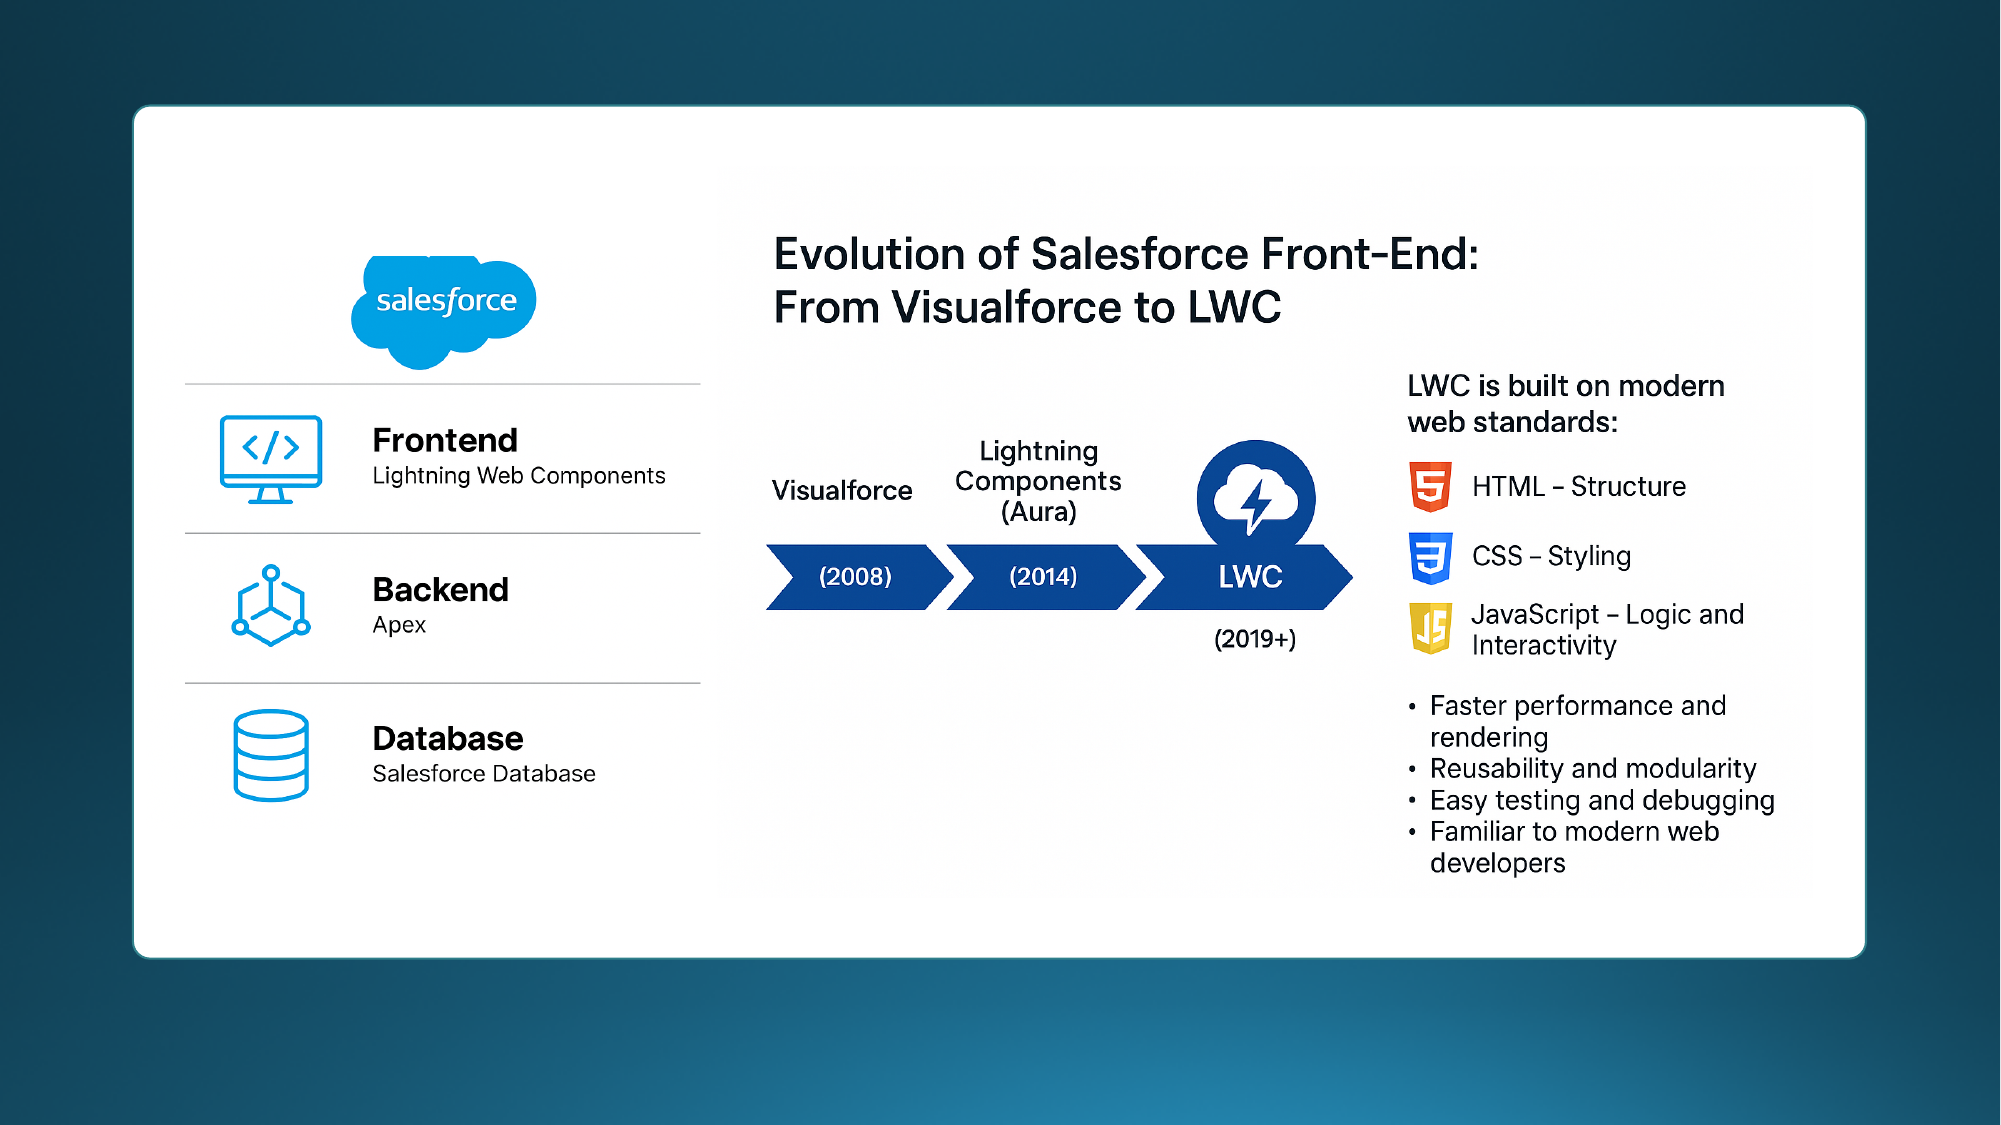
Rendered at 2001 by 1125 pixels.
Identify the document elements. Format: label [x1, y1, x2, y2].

text_box [131, 104, 1868, 960]
picture [0, 0, 2001, 1125]
